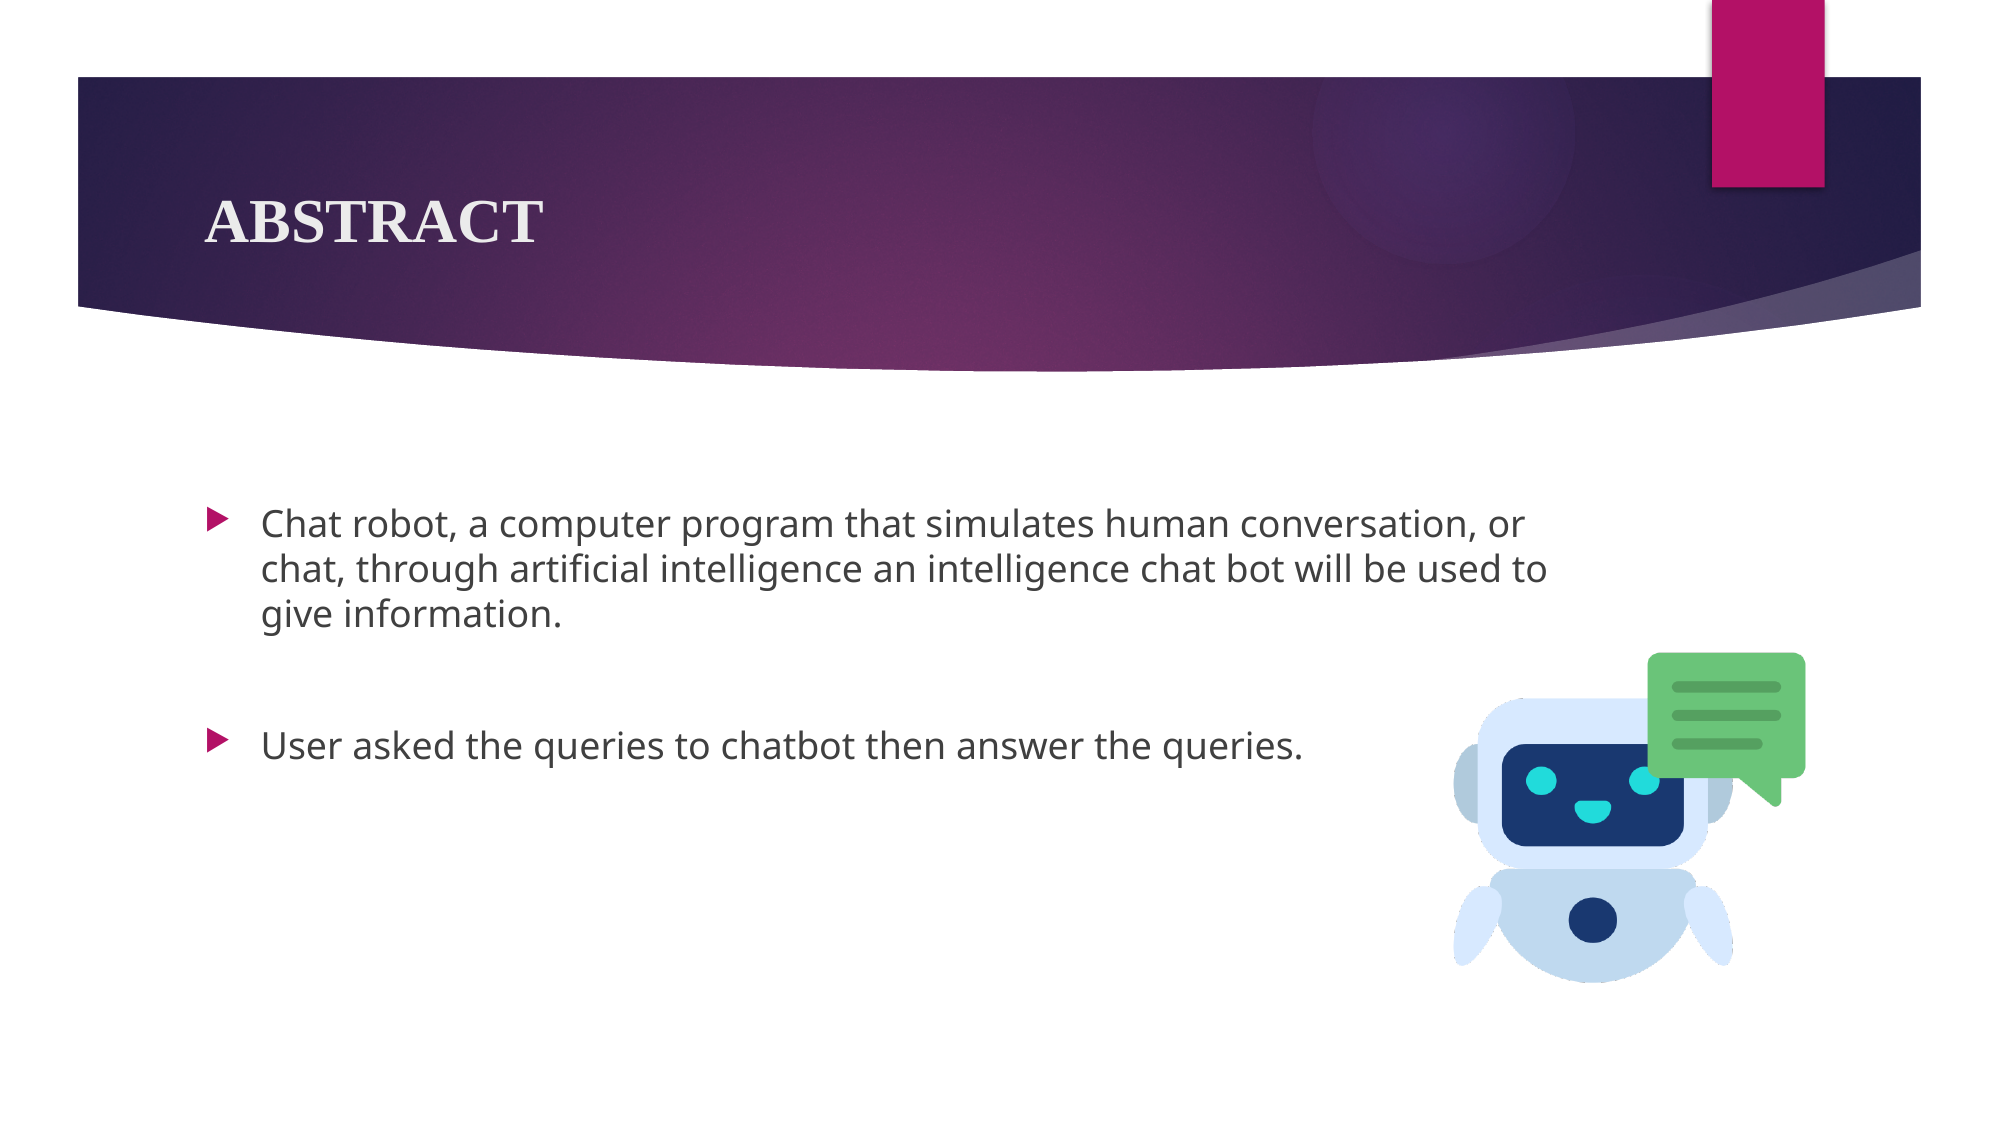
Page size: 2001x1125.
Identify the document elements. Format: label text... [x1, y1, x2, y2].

list Chat robot, a computer program that simulates human conversation, or chat, through artificial intelligence an intelligence chat bot will be used to give information. User asked the queries to chatbot then answer the queries. [189, 427, 1638, 988]
title ABSTRACT [189, 159, 1627, 276]
picture [1447, 646, 1811, 988]
